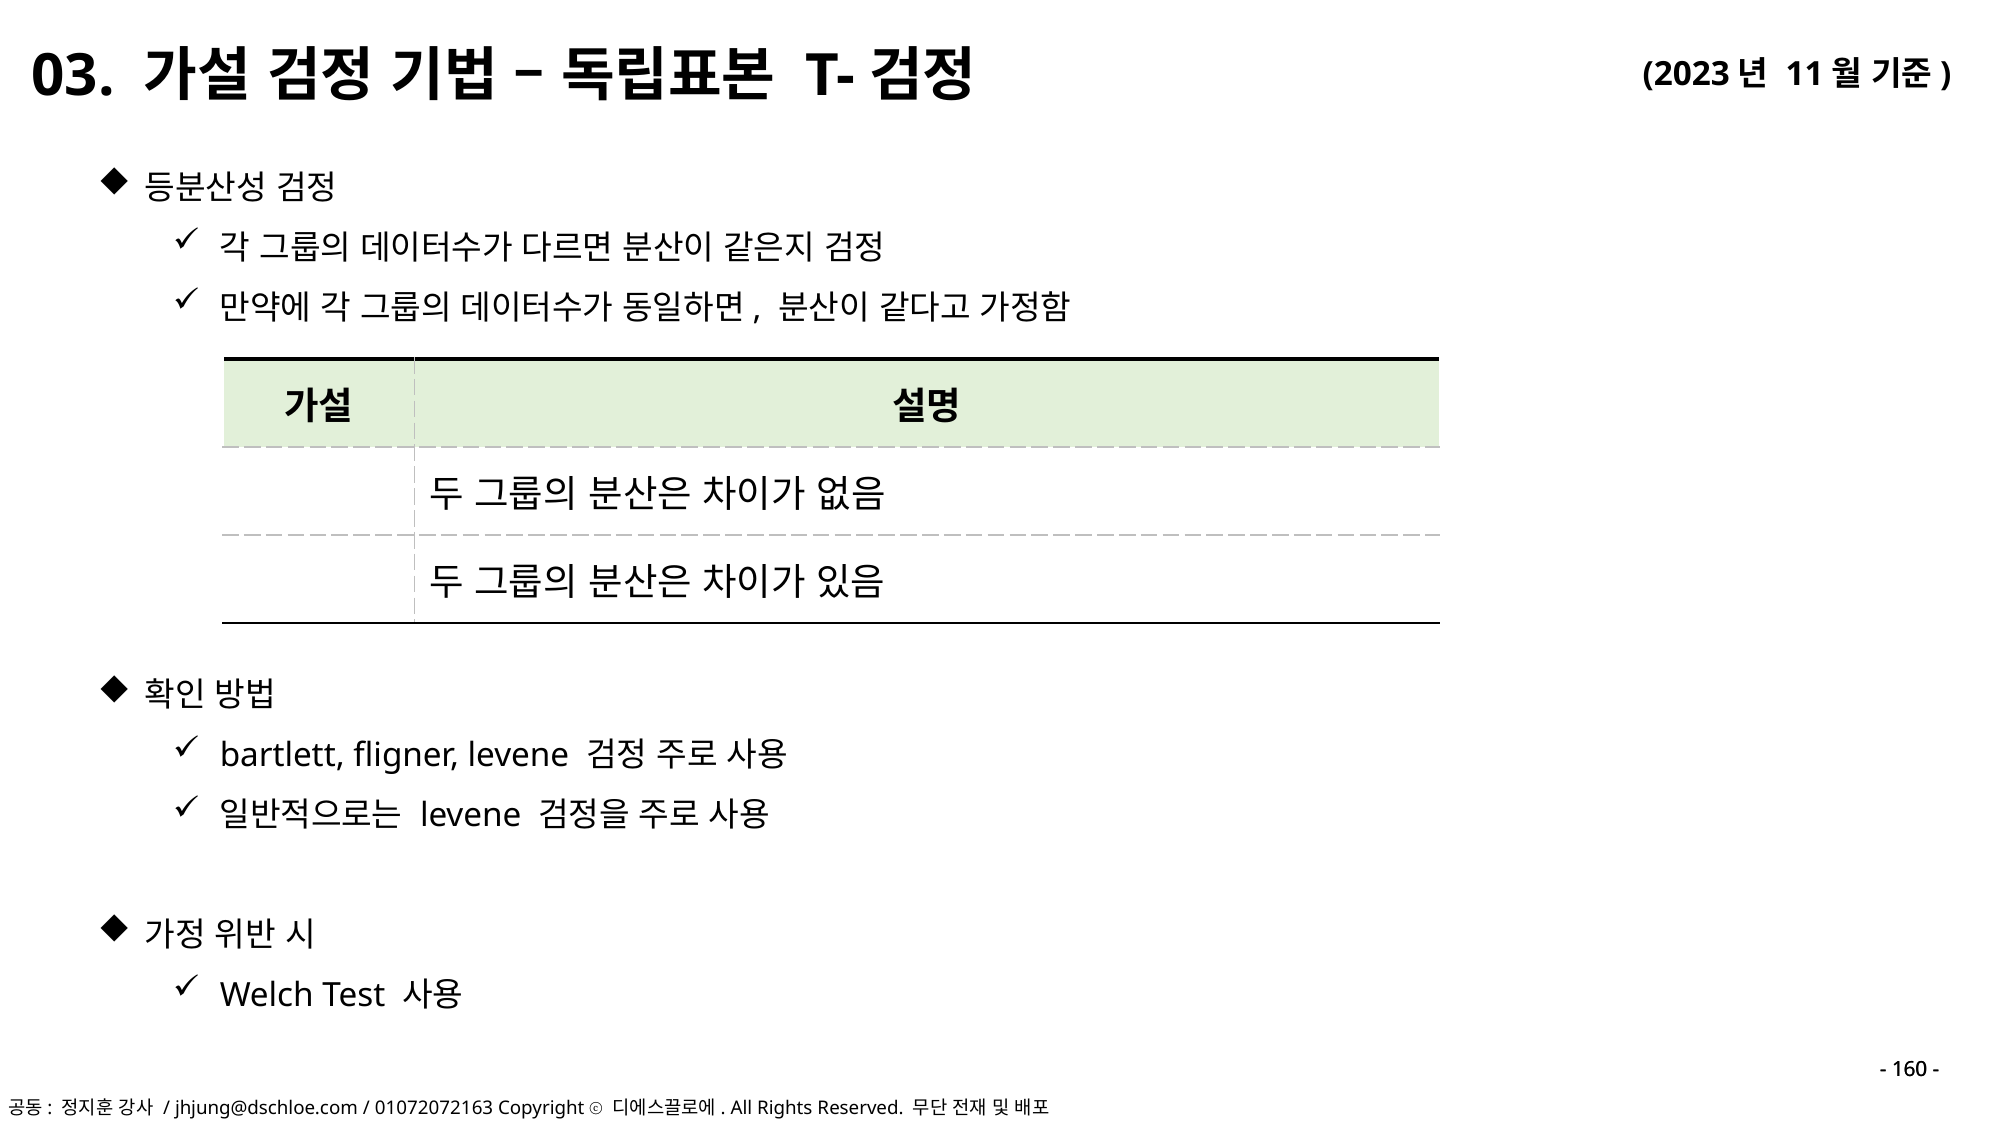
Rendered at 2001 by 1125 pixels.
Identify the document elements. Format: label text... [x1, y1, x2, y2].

slide_number - 160 - [1504, 1039, 1955, 1100]
text_box 등분산성 검정 각 그룹의 데이터수가 다르면 분산이 같은지 검정 만약에 각 그룹의 데이터수가 동일하면, 분산이 같다고 가정함 [83, 138, 1925, 334]
text_box 확인 방법 bartlett, fligner, levene 검정 주로 사용 일반적으로는 levene 검정을 주로 사용 가정 위반 시 Welch Test 사용 [83, 646, 1505, 1080]
text_box 03. 가설 검정 기법 – 독립표본 T-검정 [16, 30, 992, 115]
